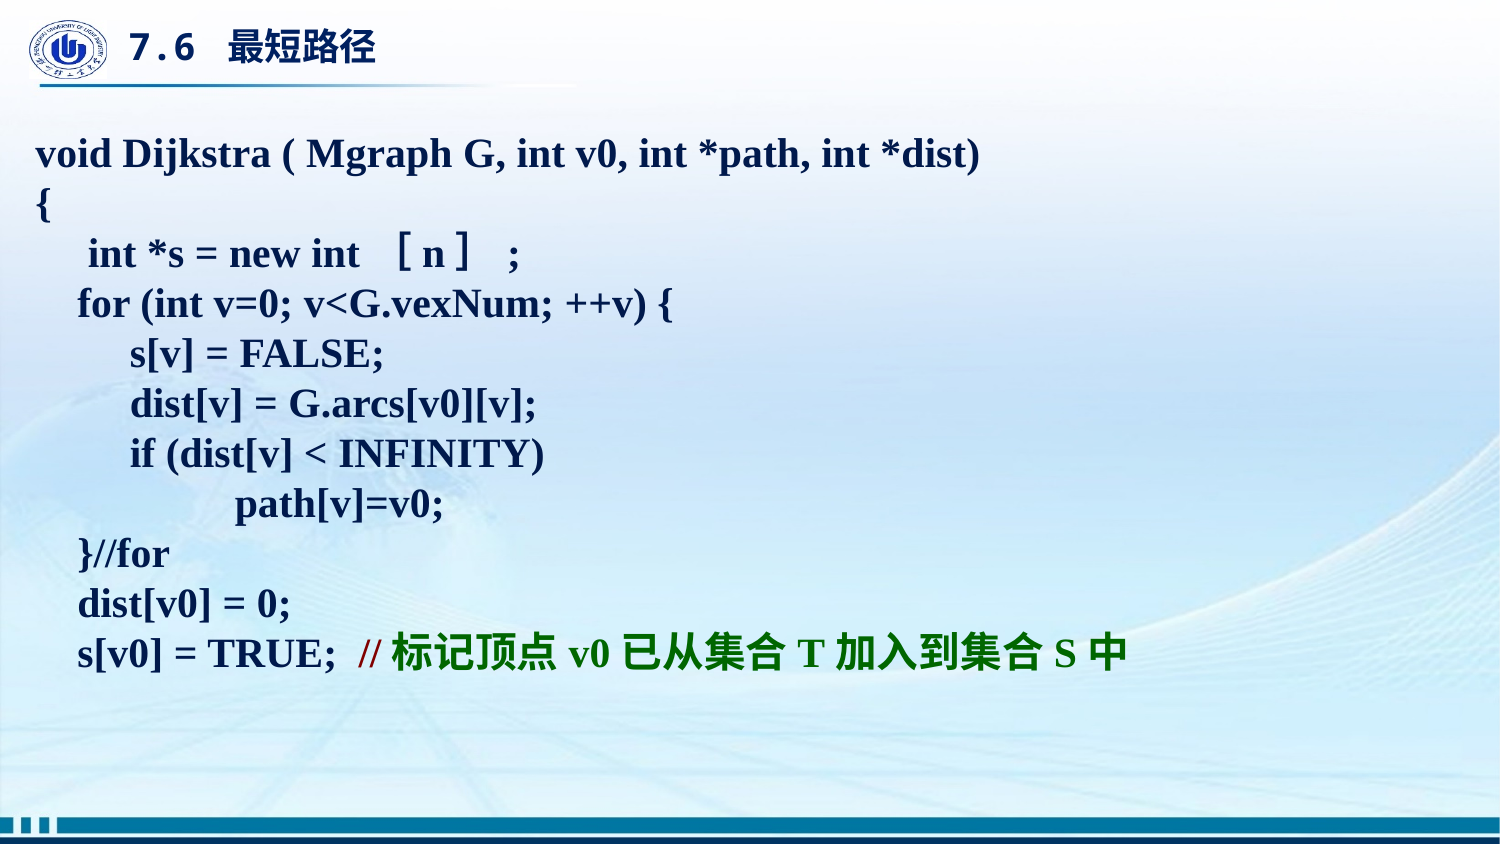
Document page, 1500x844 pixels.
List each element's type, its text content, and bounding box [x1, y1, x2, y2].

title 7.6 最短路径 [122, 28, 913, 69]
text_box void Dijkstra ( Mgraph G, int v0, int *path, int *dist) { int *s = new int［n］; for (int v=0; v<G.vexNum; ++v) { s[v] = FALSE; dist[v] = G.arcs[v0][v]; if (dist[v] < INFINITY) path[v]=v0; }//for dist[v0] = 0; s[v0] = TRUE; //标记顶点v0已从集合T加入到集合S中 [20, 118, 1315, 788]
picture [0, 0, 1500, 844]
